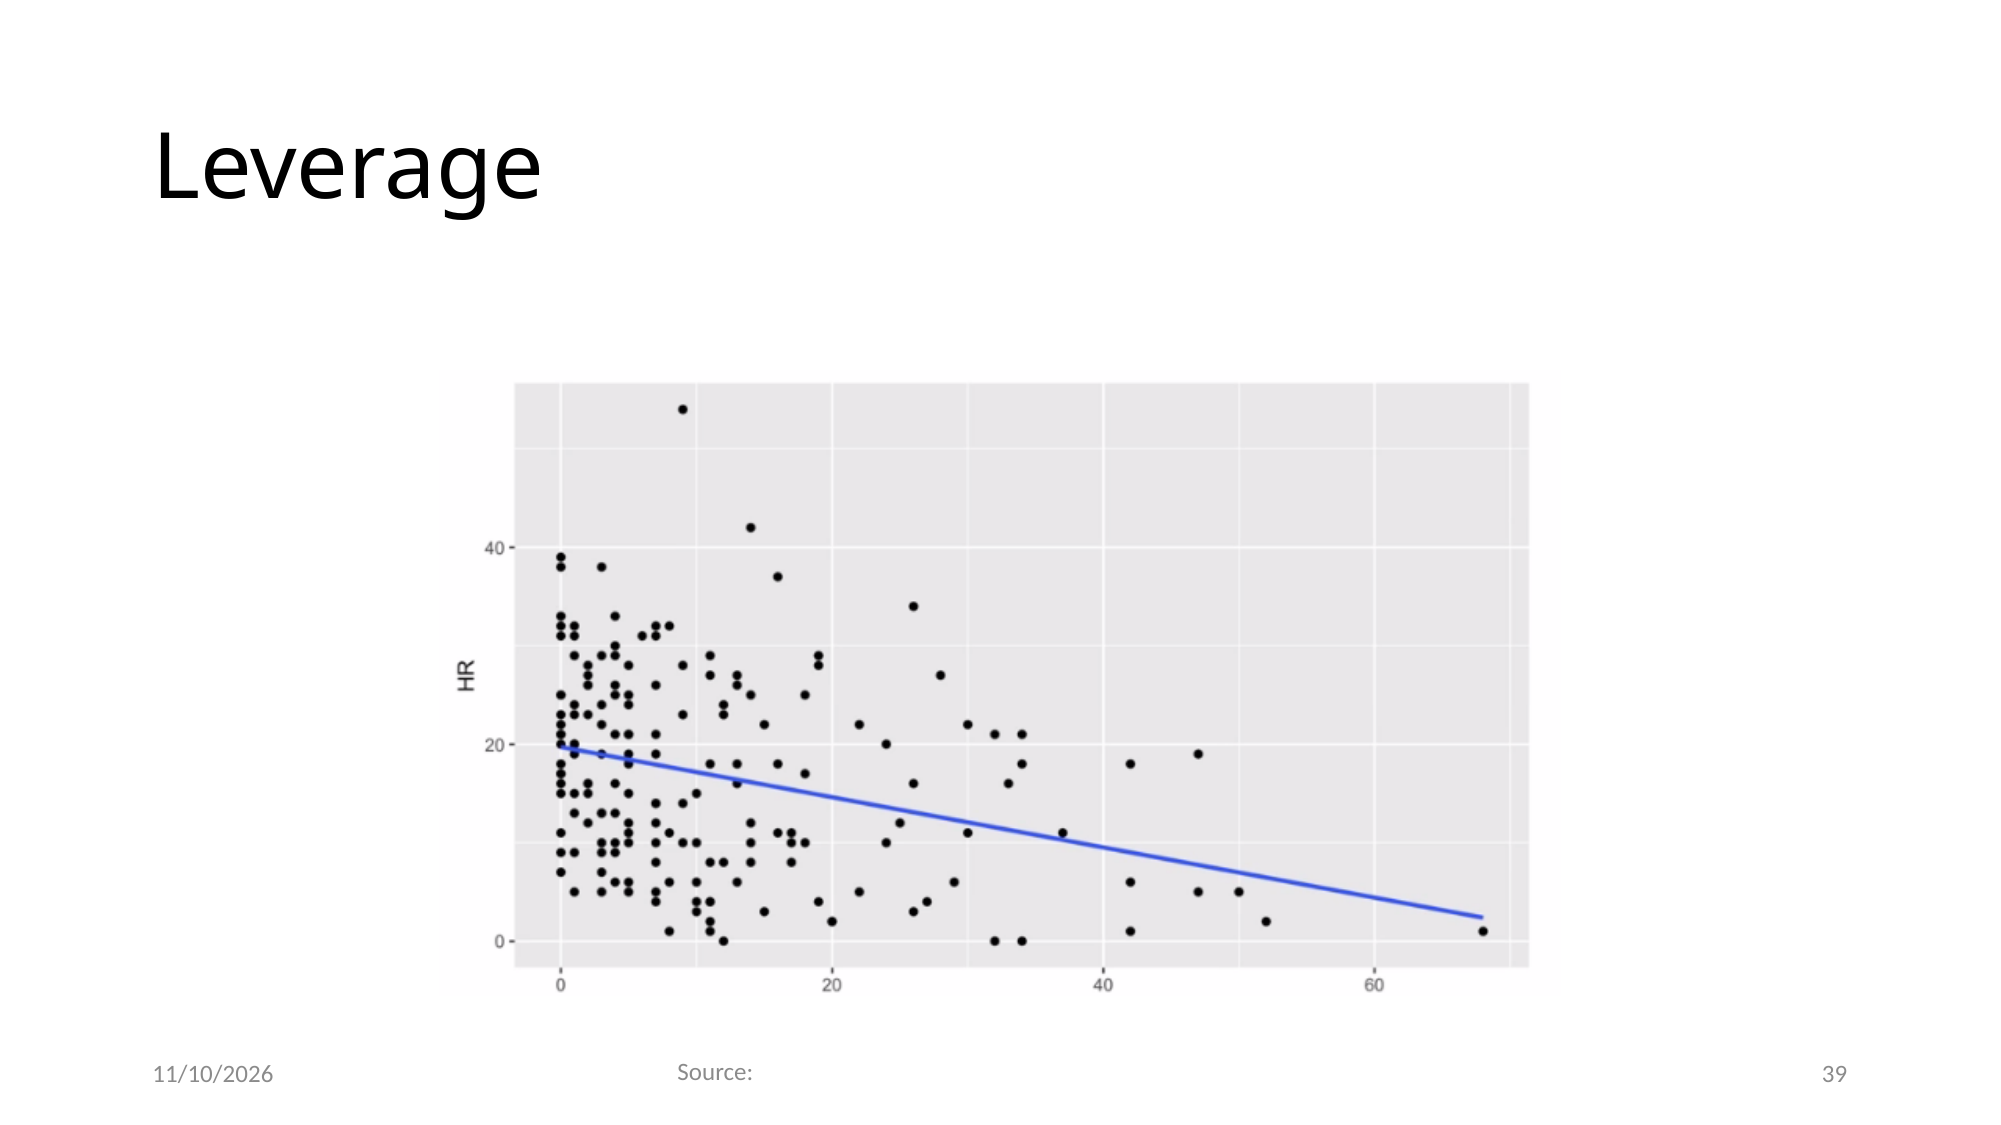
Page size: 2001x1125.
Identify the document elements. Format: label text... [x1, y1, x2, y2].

title Leverage [137, 59, 1863, 278]
slide_number 39 [1412, 1042, 1863, 1103]
picture [439, 370, 1561, 996]
footer Source: [662, 1040, 1338, 1100]
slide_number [137, 1042, 588, 1103]
